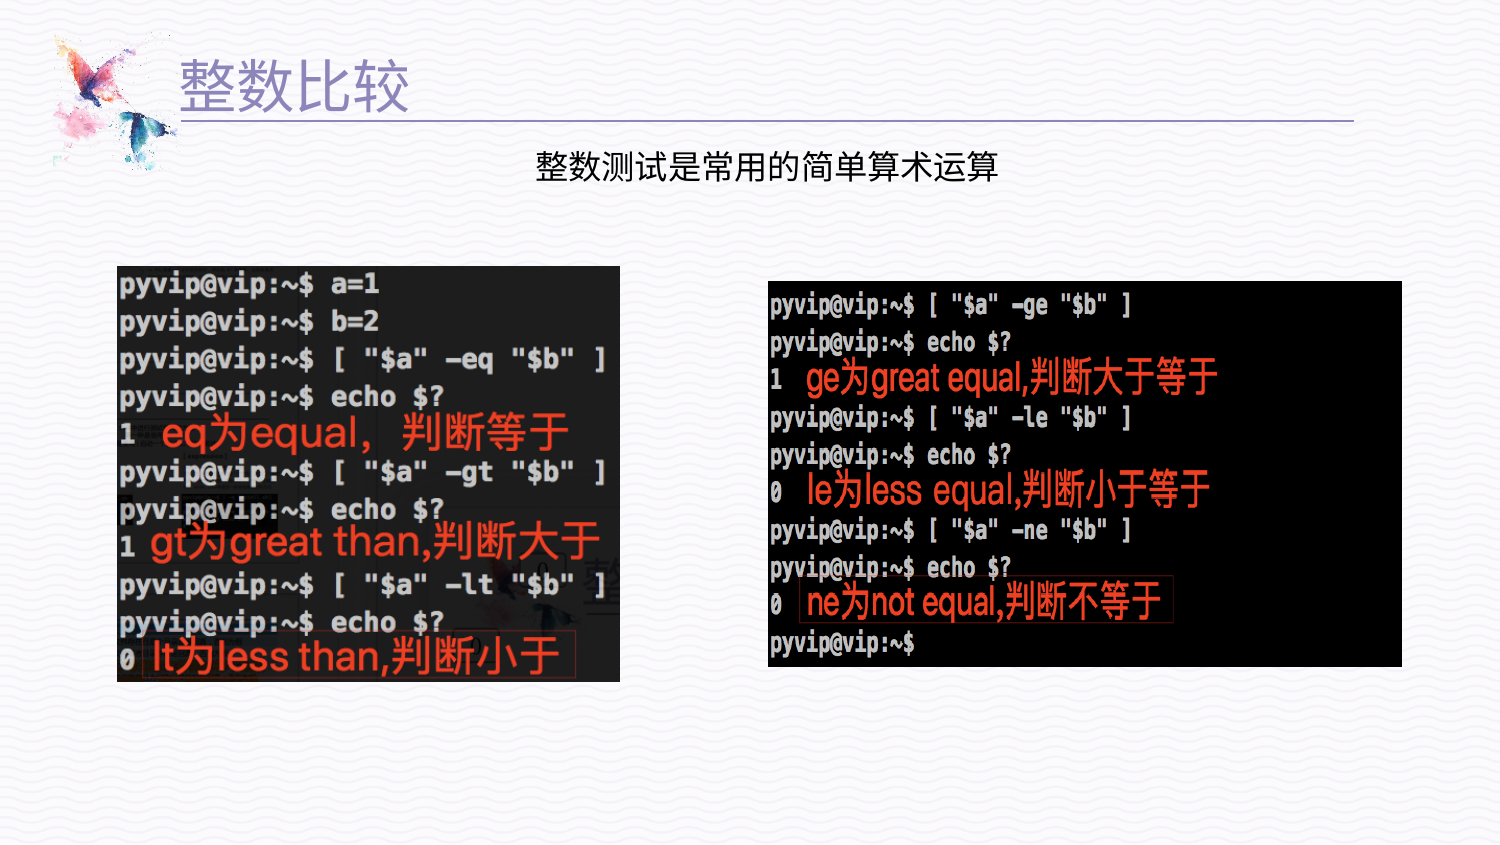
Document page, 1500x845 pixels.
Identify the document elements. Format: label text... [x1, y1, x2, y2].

text_box 整数测试是常用的简单算术运算 [100, 138, 1436, 194]
picture [0, 0, 1500, 844]
text_box 整数比较 [186, 50, 548, 120]
